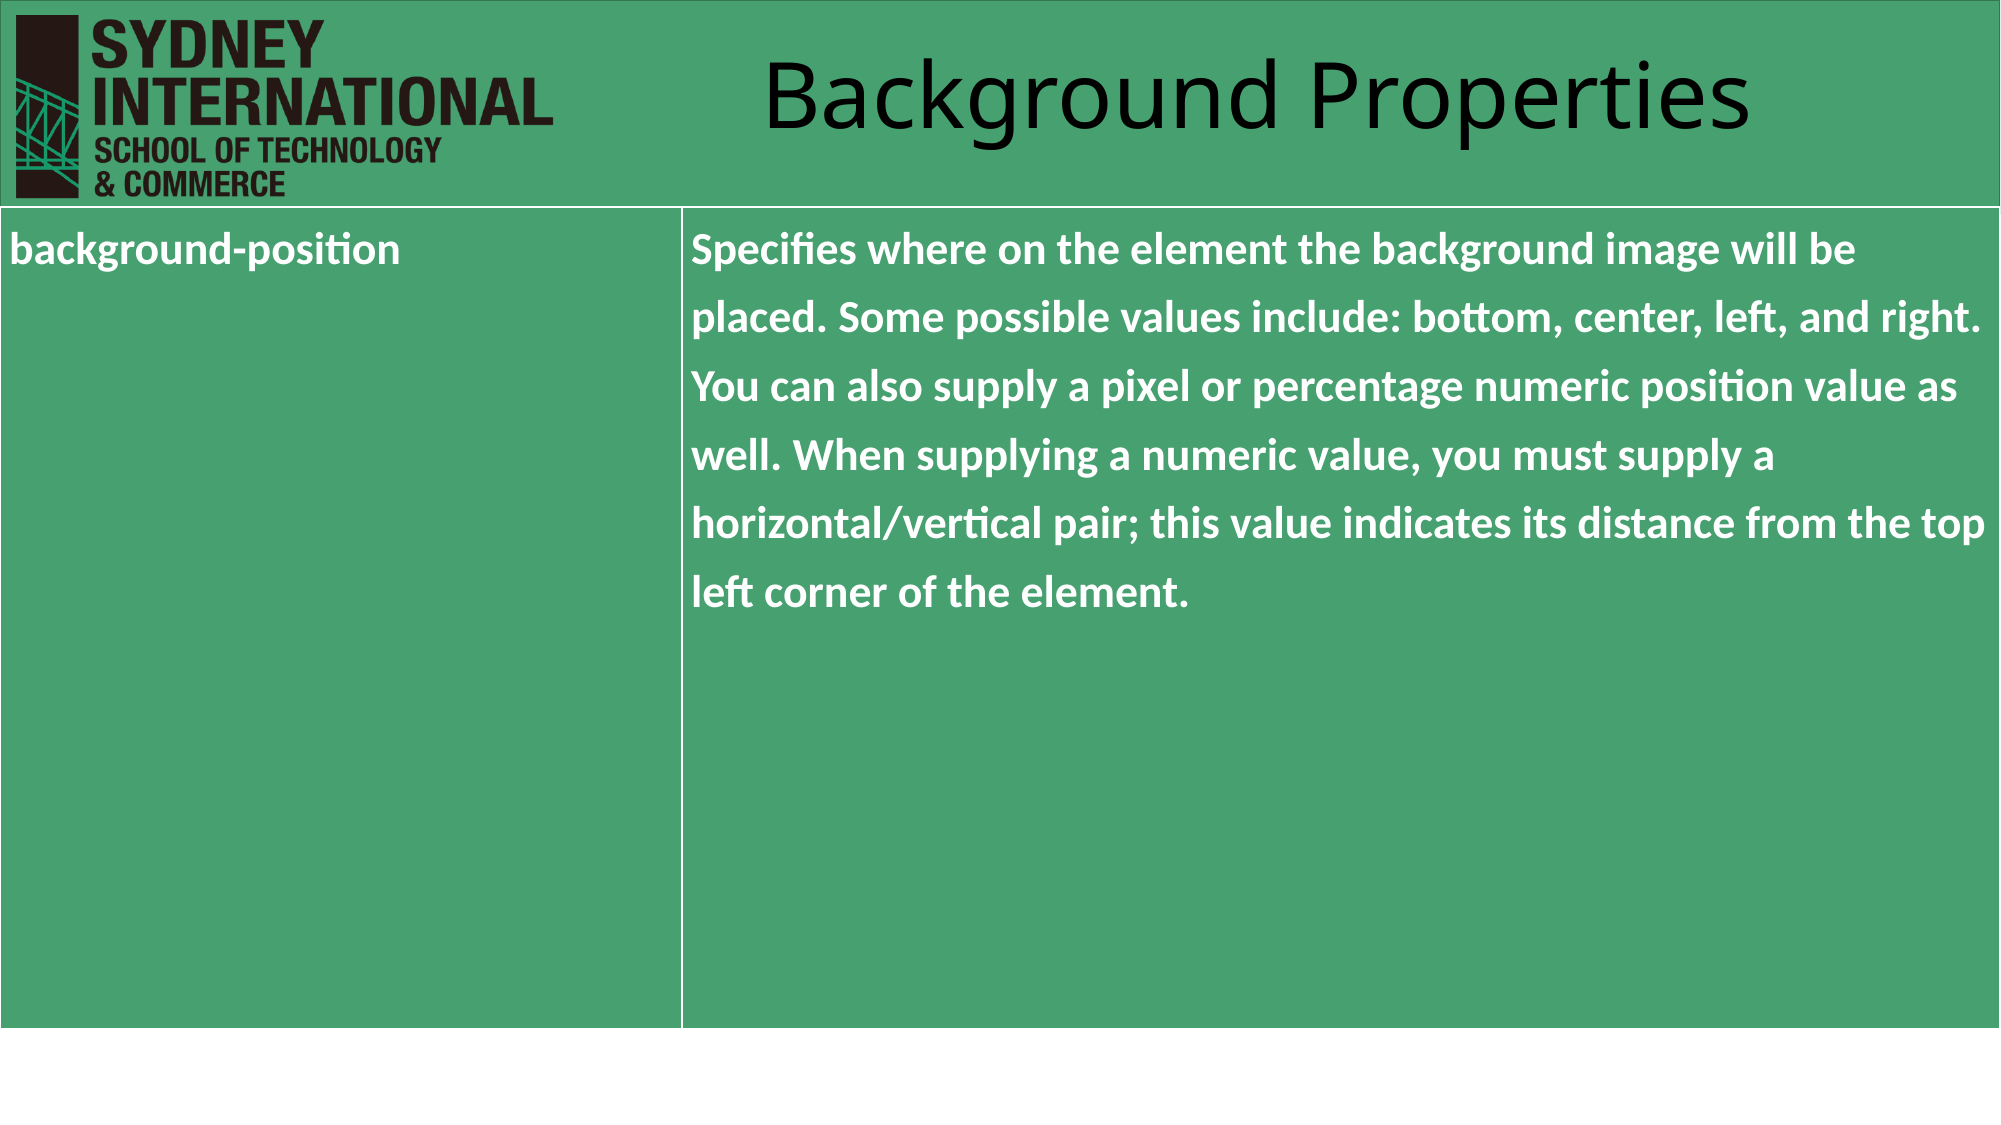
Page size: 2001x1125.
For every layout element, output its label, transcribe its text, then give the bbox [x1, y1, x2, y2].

table_header background-position [1, 208, 681, 1028]
table_header Specifies where on the element the background image will be placed. Some possible values include: bottom, center, left, and right. You can also supply a pixel or percentage numeric position value as well. When supplying a numeric value, you must supply a horizontal/vertical pair; this value indicates its distance from the top left corner of the element. [683, 208, 1999, 1028]
title Background Properties [746, 0, 2000, 206]
picture [16, 15, 554, 201]
